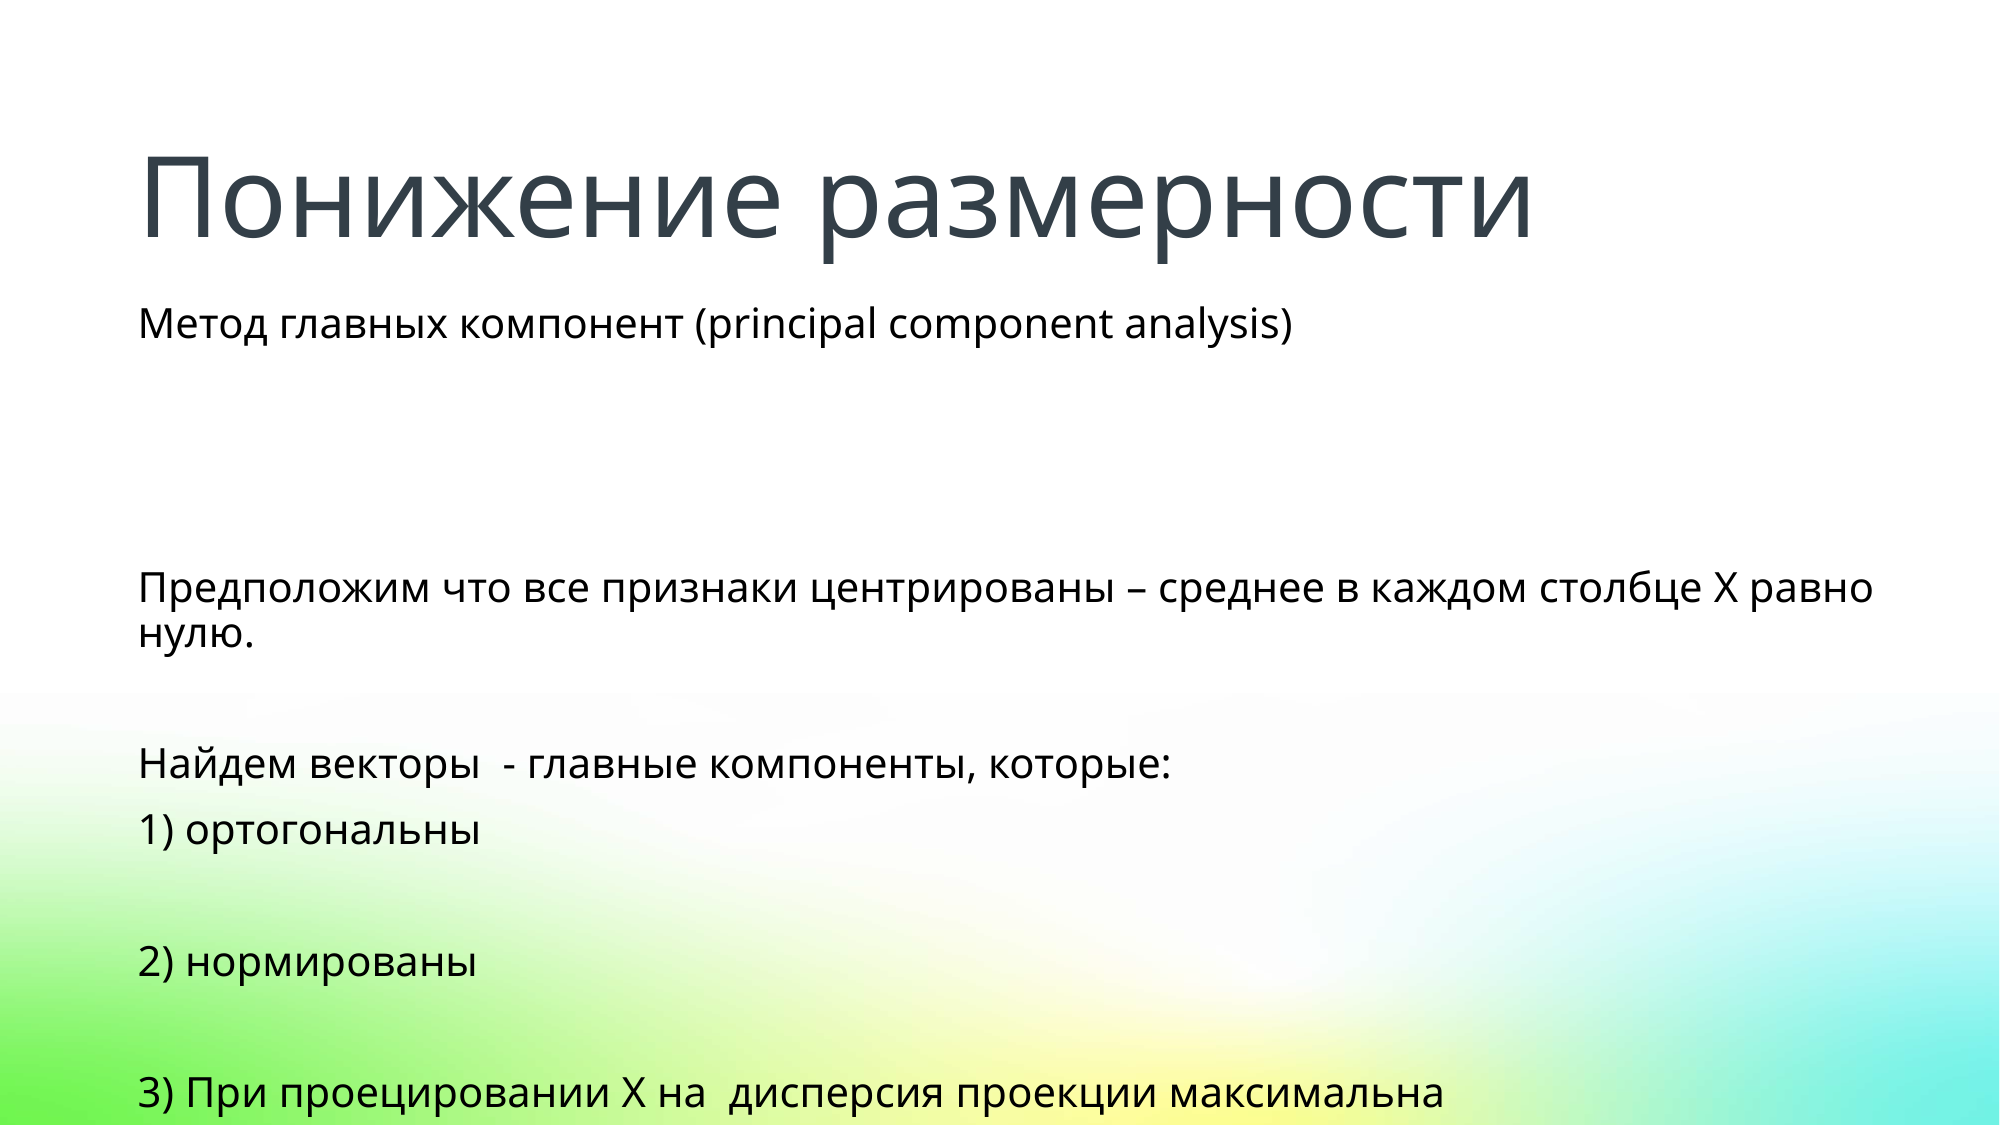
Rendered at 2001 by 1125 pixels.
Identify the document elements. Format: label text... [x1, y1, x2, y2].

picture [0, 693, 2000, 1125]
text_box Понижение размерности [137, 125, 1827, 291]
